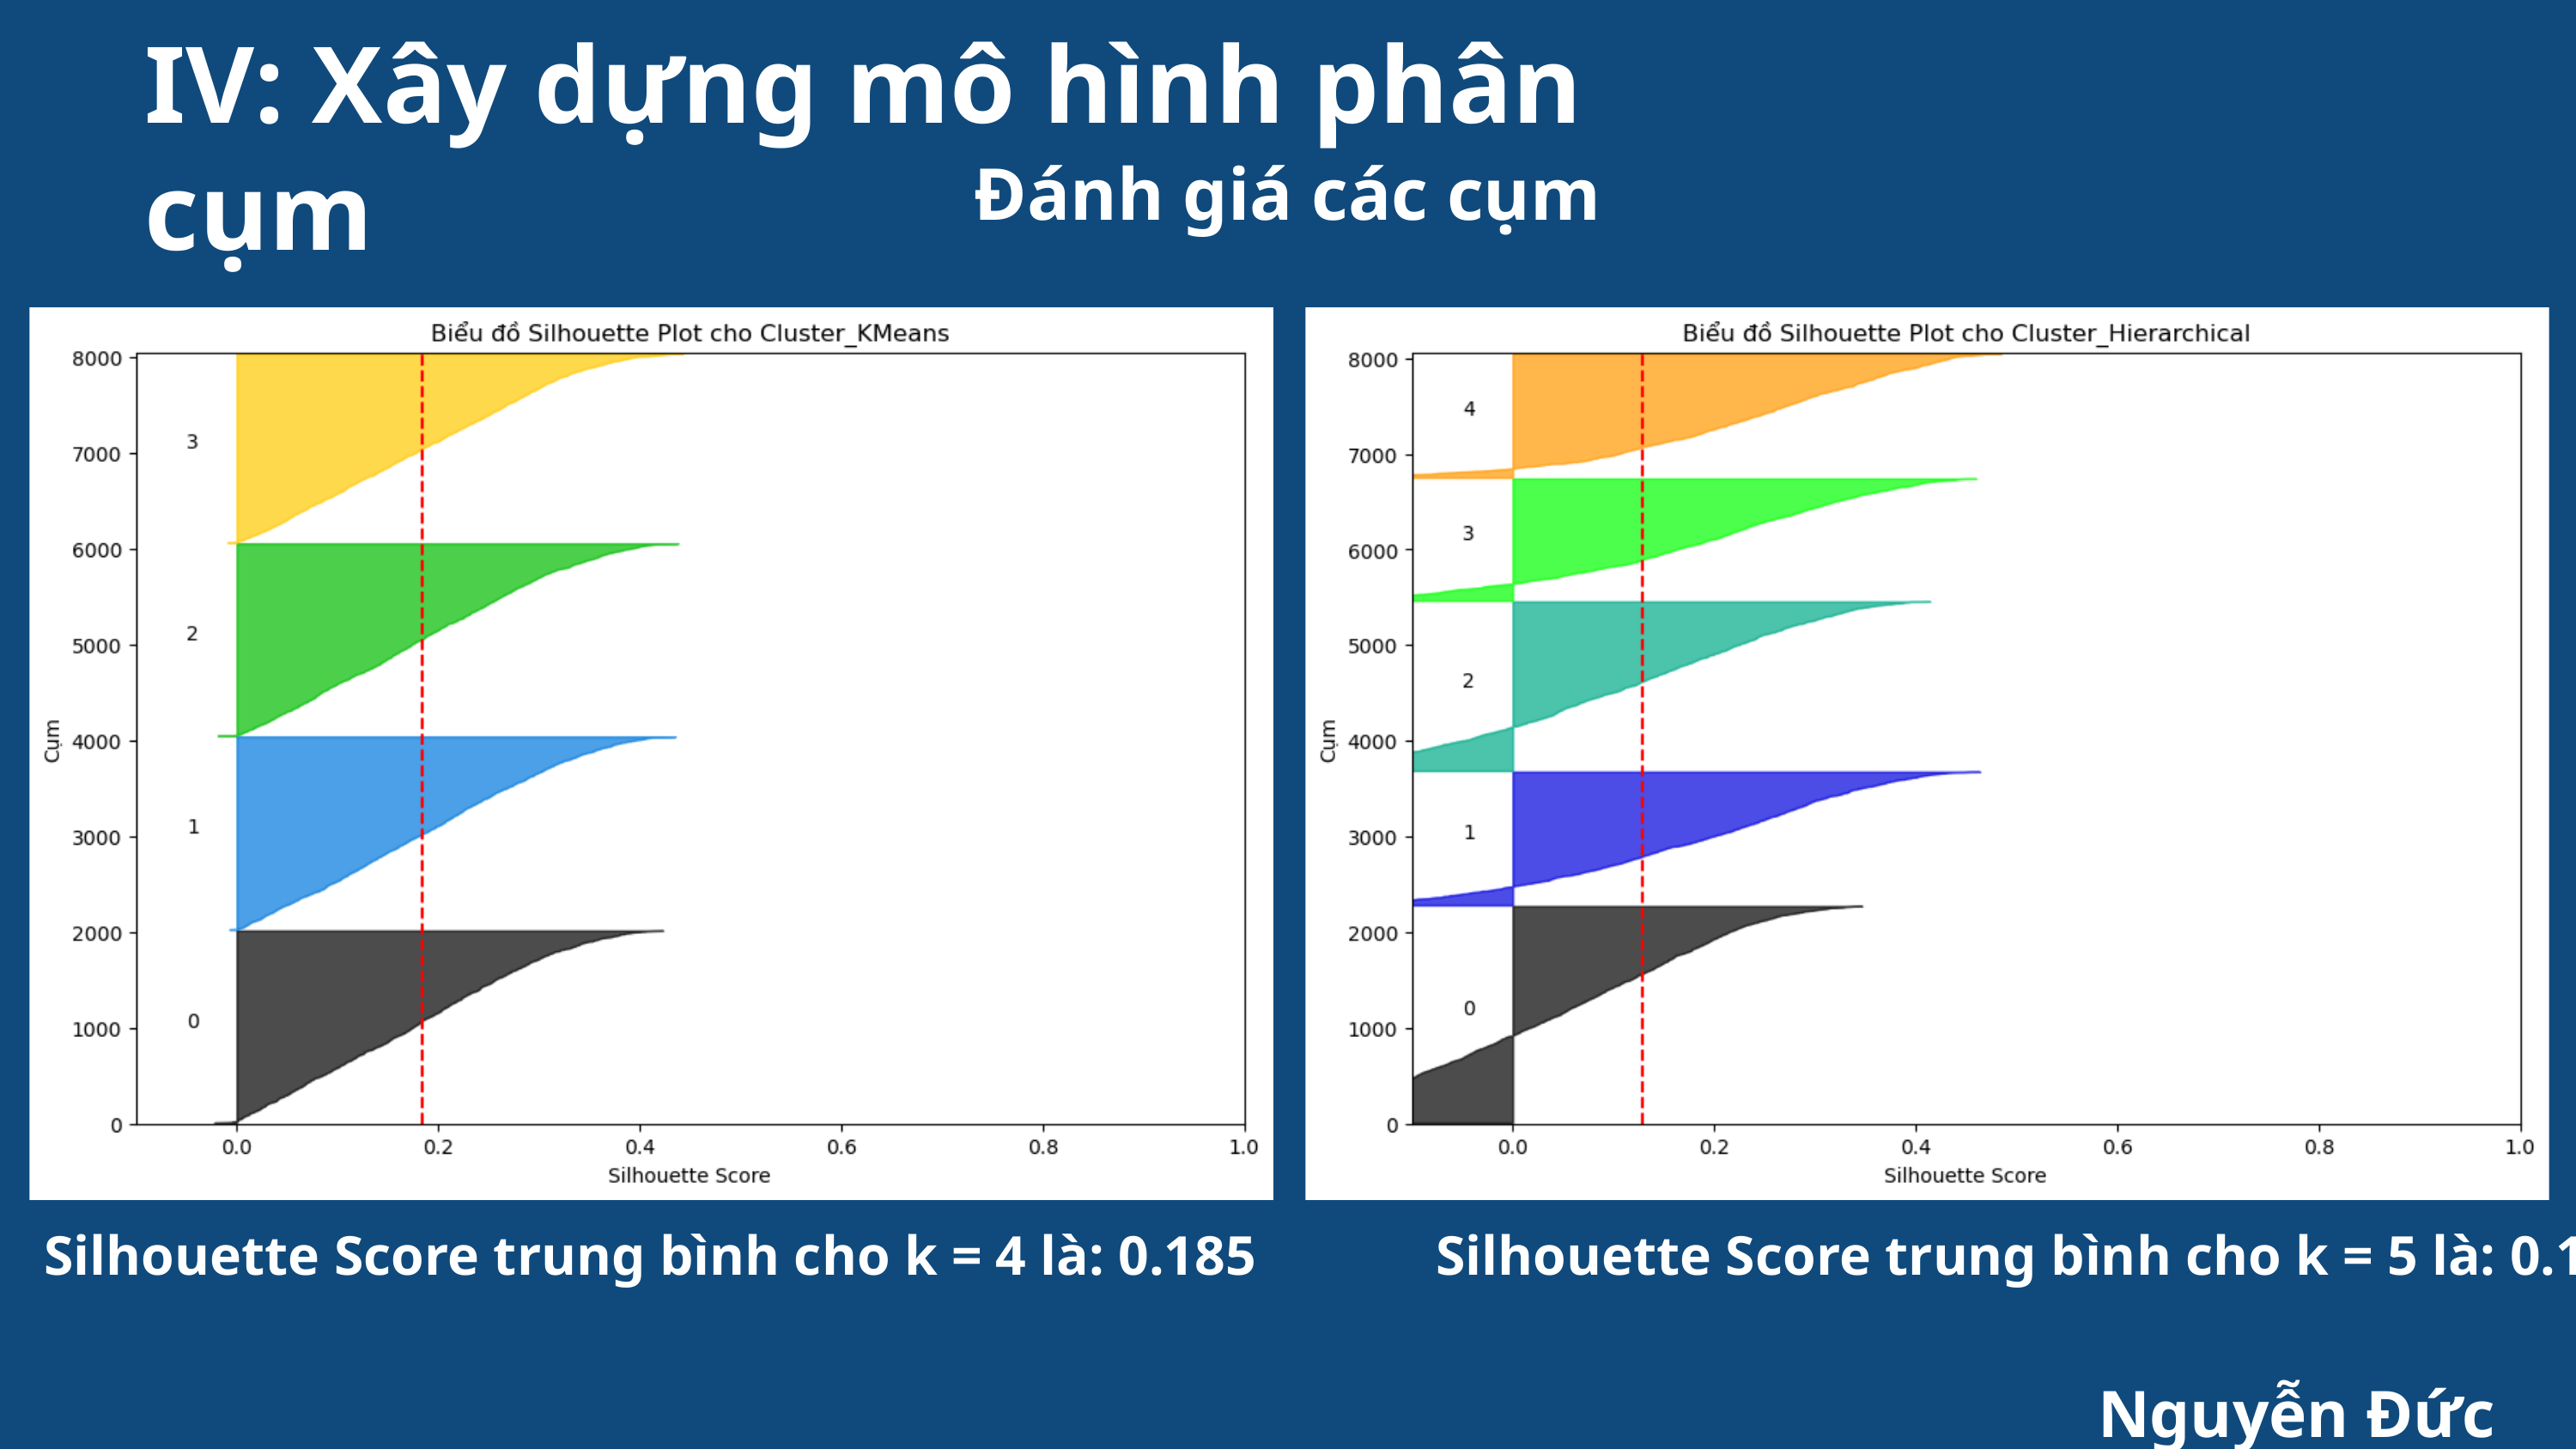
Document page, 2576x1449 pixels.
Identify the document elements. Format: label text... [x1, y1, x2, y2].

text_box [1305, 307, 2549, 1200]
text_box IV: Xây dựng mô hình phân cụm [144, 17, 1656, 272]
text_box Silhouette Score trung bình cho k = 5 là: 0.128 [1436, 1210, 2576, 1286]
text_box Nguyễn Đức Thắng [2017, 1361, 2576, 1449]
text_box Silhouette Score trung bình cho k = 4 là: 0.185 [44, 1210, 1288, 1286]
text_box [29, 307, 1273, 1200]
text_box Đánh giá các cụm [610, 134, 1966, 234]
